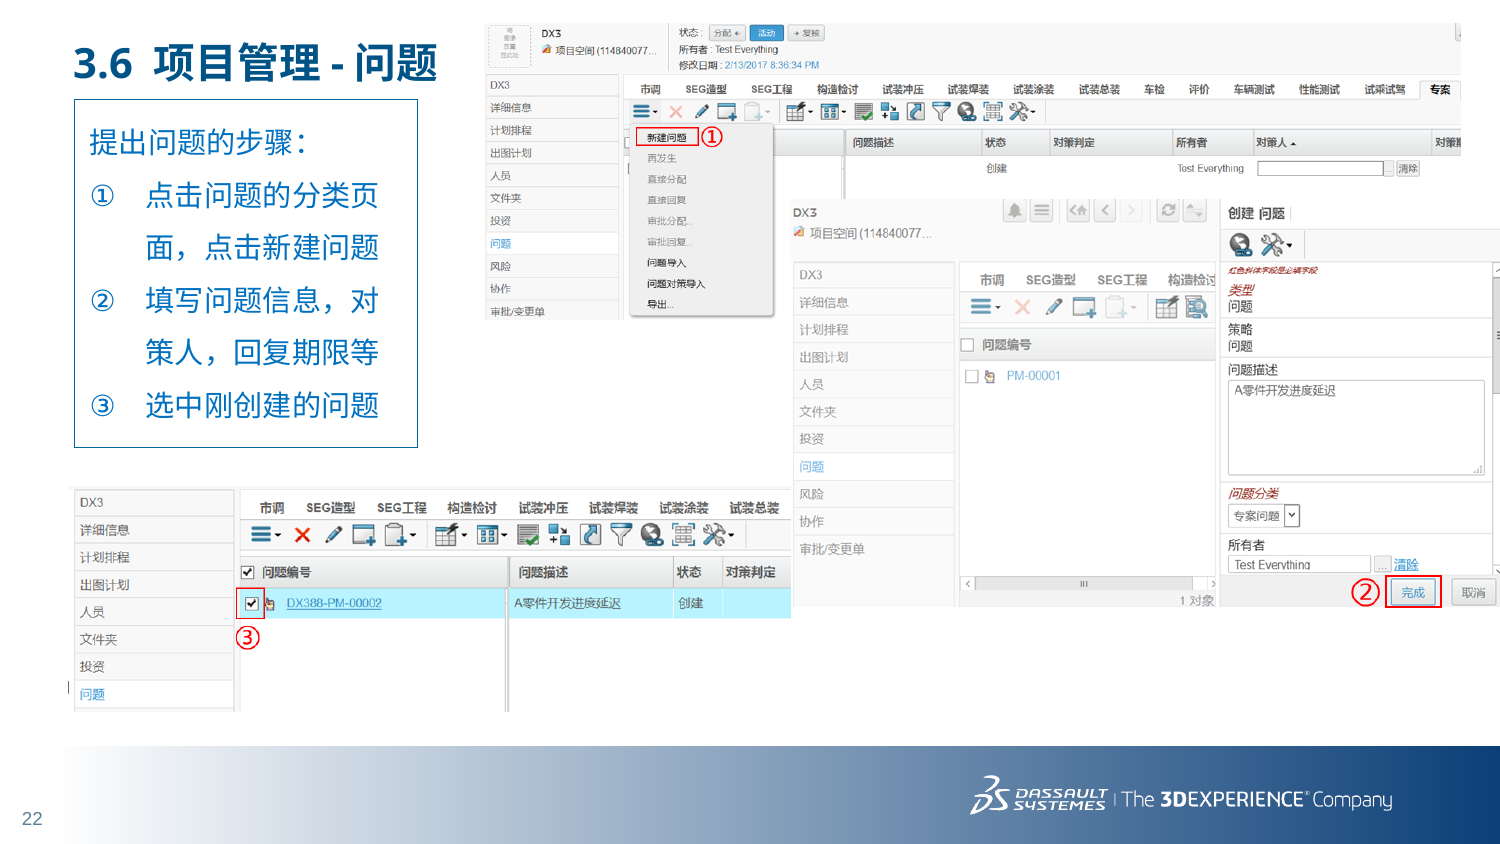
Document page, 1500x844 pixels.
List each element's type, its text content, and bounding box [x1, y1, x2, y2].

picture [67, 23, 1500, 713]
picture [962, 775, 1400, 815]
title 3.6 项目管理-问题 [58, 23, 482, 100]
text_box 提出问题的步骤： 点击问题的分类页面，点击新建问题 填写问题信息，对策人，回复期限等 选中刚创建的问题 [74, 99, 418, 448]
